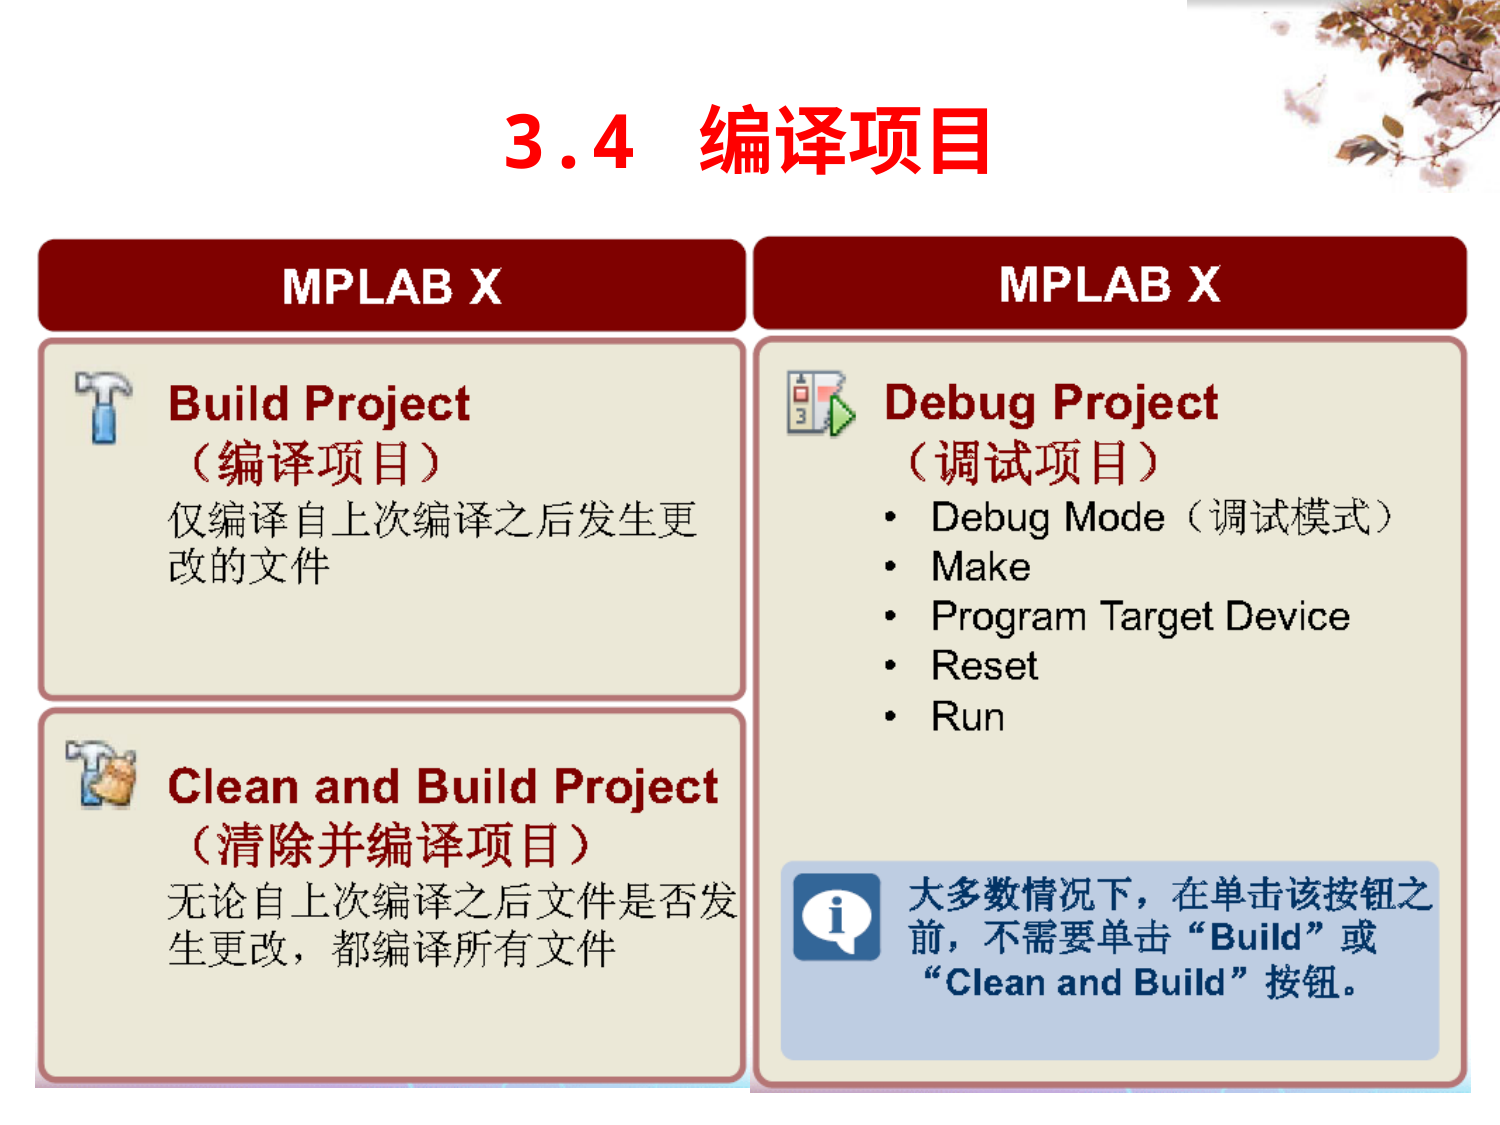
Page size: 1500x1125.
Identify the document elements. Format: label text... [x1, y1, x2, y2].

title 3.4 编译项目 [74, 44, 1426, 232]
picture [1187, 0, 1500, 193]
picture [34, 234, 1472, 1093]
